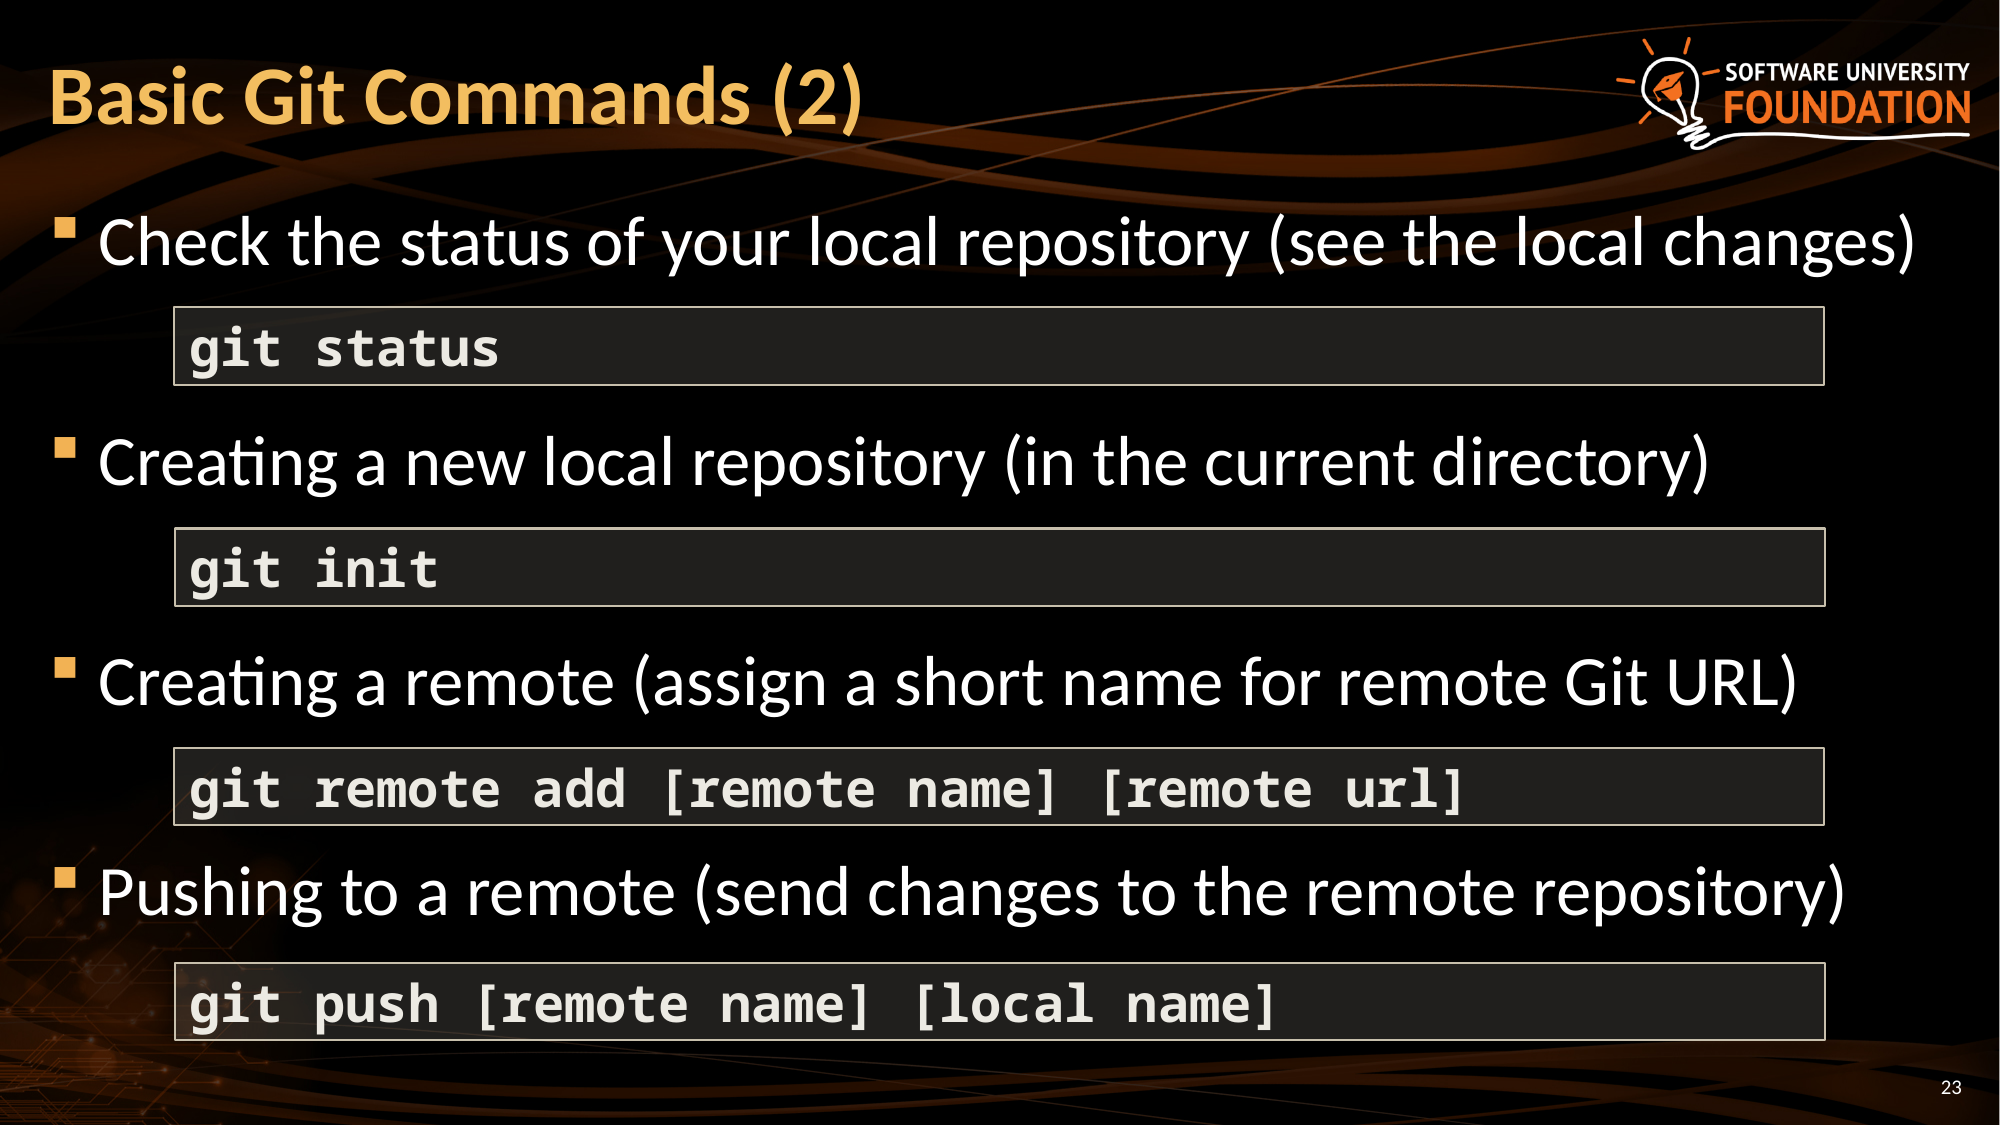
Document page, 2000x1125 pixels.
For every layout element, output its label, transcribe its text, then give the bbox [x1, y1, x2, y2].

list Check the status of your local repository (see the local changes) Creating a new local repository (in the current directory) Creating a remote (assign a short name for remote Git URL) Pushing to a remote (send changes to the remote repository) [31, 188, 1968, 1103]
text_box git remote add [remote name] [remote url] [174, 747, 1825, 826]
text_box git init [174, 528, 1825, 606]
text_box git status [174, 307, 1825, 385]
text_box git push [remote name] [local name] [174, 962, 1825, 1040]
title Basic Git Commands (2) [30, 6, 1602, 189]
picture [0, 0, 2000, 1125]
